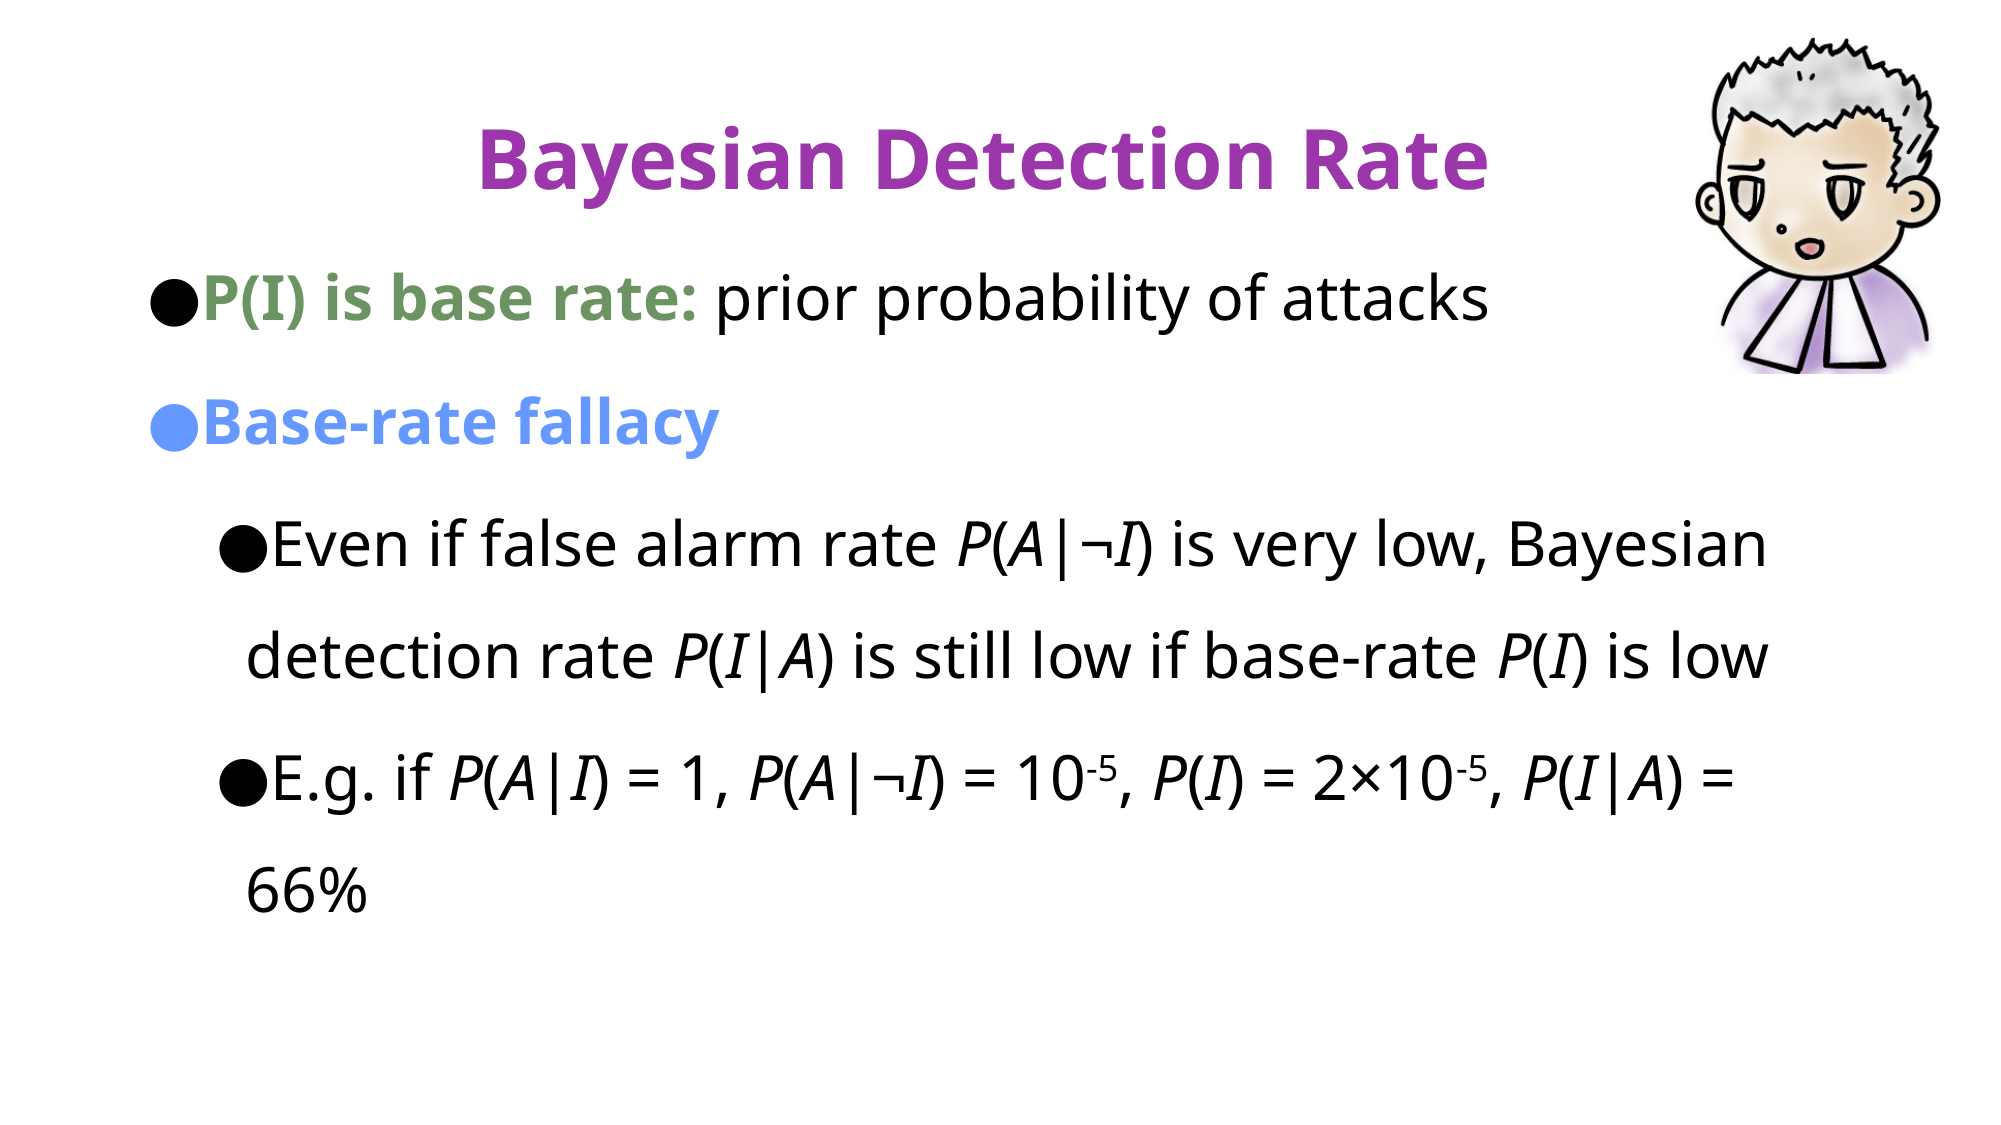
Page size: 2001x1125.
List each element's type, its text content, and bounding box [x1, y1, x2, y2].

picture [1694, 37, 1942, 374]
title Bayesian Detection Rate [133, 37, 1692, 225]
list P(I) is base rate: prior probability of attacks Base-rate fallacy Even if false alarm rate P(A|¬I) is very low, Bayesian detection rate P(I|A) is still low if base-rate P(I) is low E.g. if P(A|I) = 1, P(A|¬I) = 10-5, P(I) = 2×10-5, P(I|A) = 66% [104, 201, 1805, 1006]
